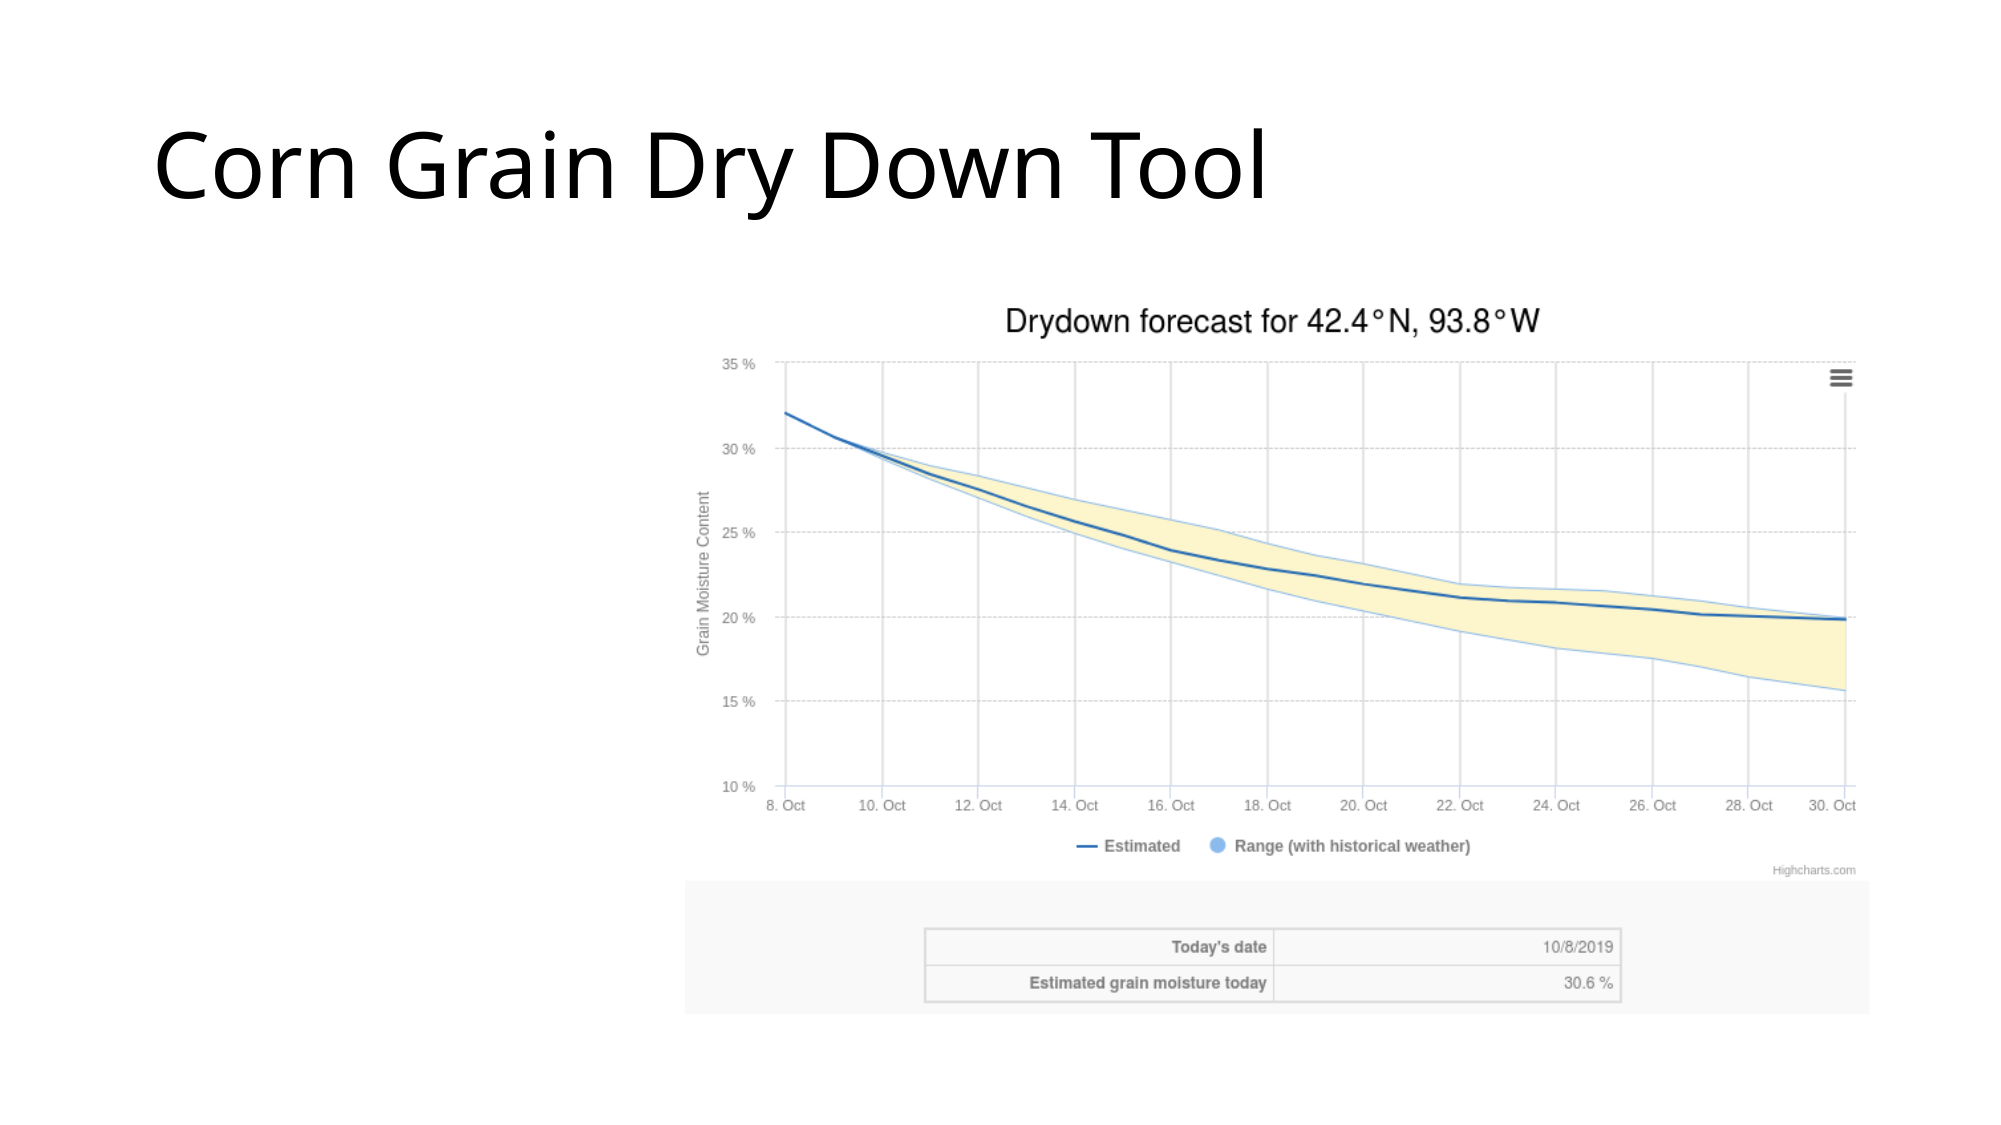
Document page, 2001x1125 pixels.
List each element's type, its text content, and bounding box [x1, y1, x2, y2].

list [685, 299, 1872, 1014]
title Corn Grain Dry Down Tool [137, 59, 1863, 278]
